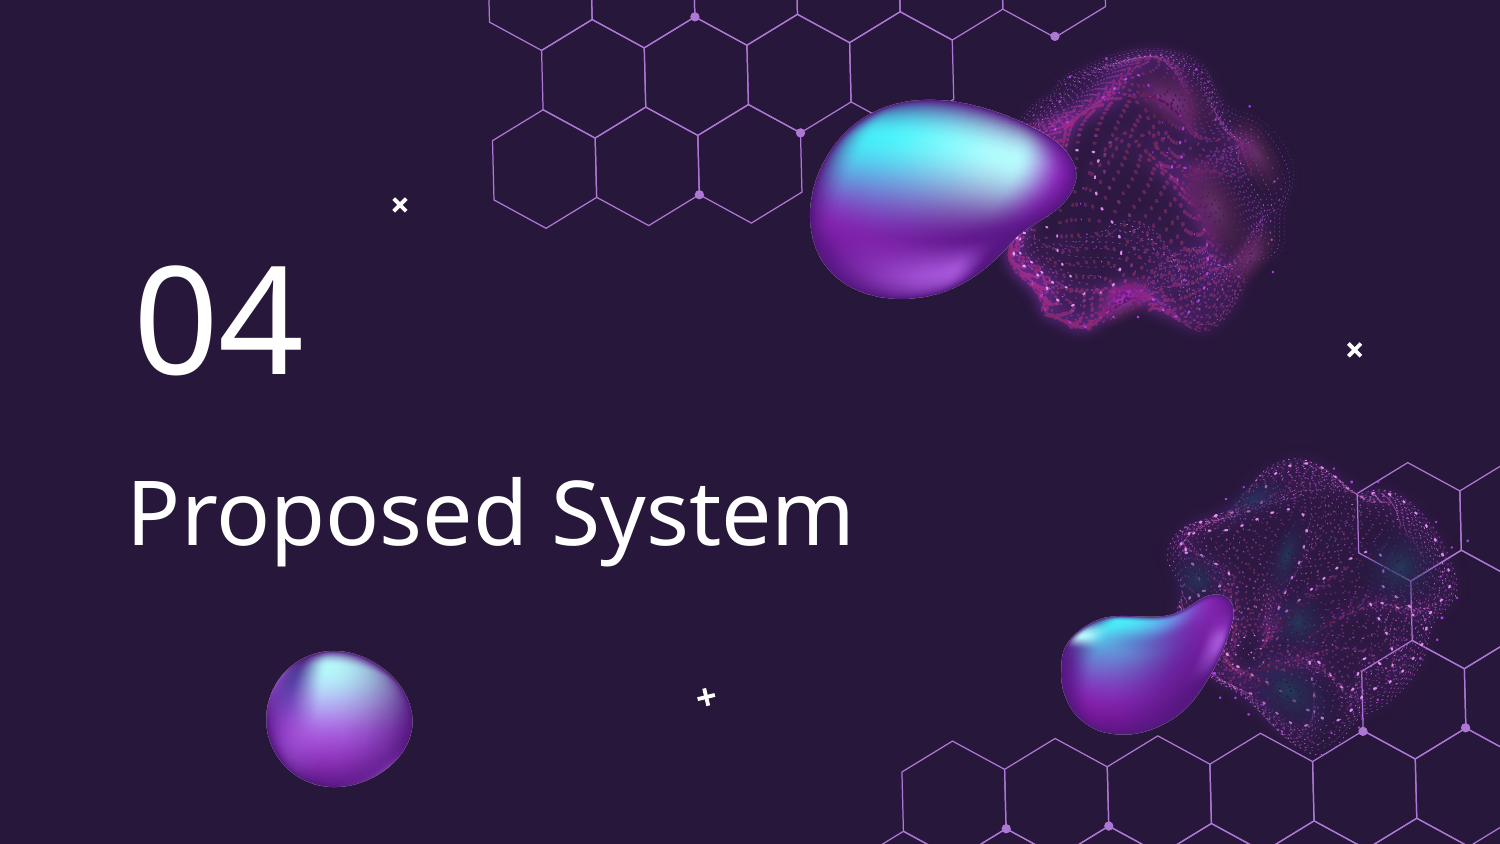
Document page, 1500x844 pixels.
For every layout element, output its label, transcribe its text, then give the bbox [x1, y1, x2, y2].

title Proposed System [111, 440, 1318, 579]
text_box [1348, 343, 1362, 357]
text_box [699, 690, 713, 704]
picture [245, 630, 433, 812]
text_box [393, 198, 407, 212]
title 04 [118, 245, 394, 384]
picture [778, 41, 1306, 356]
picture [1040, 383, 1500, 803]
